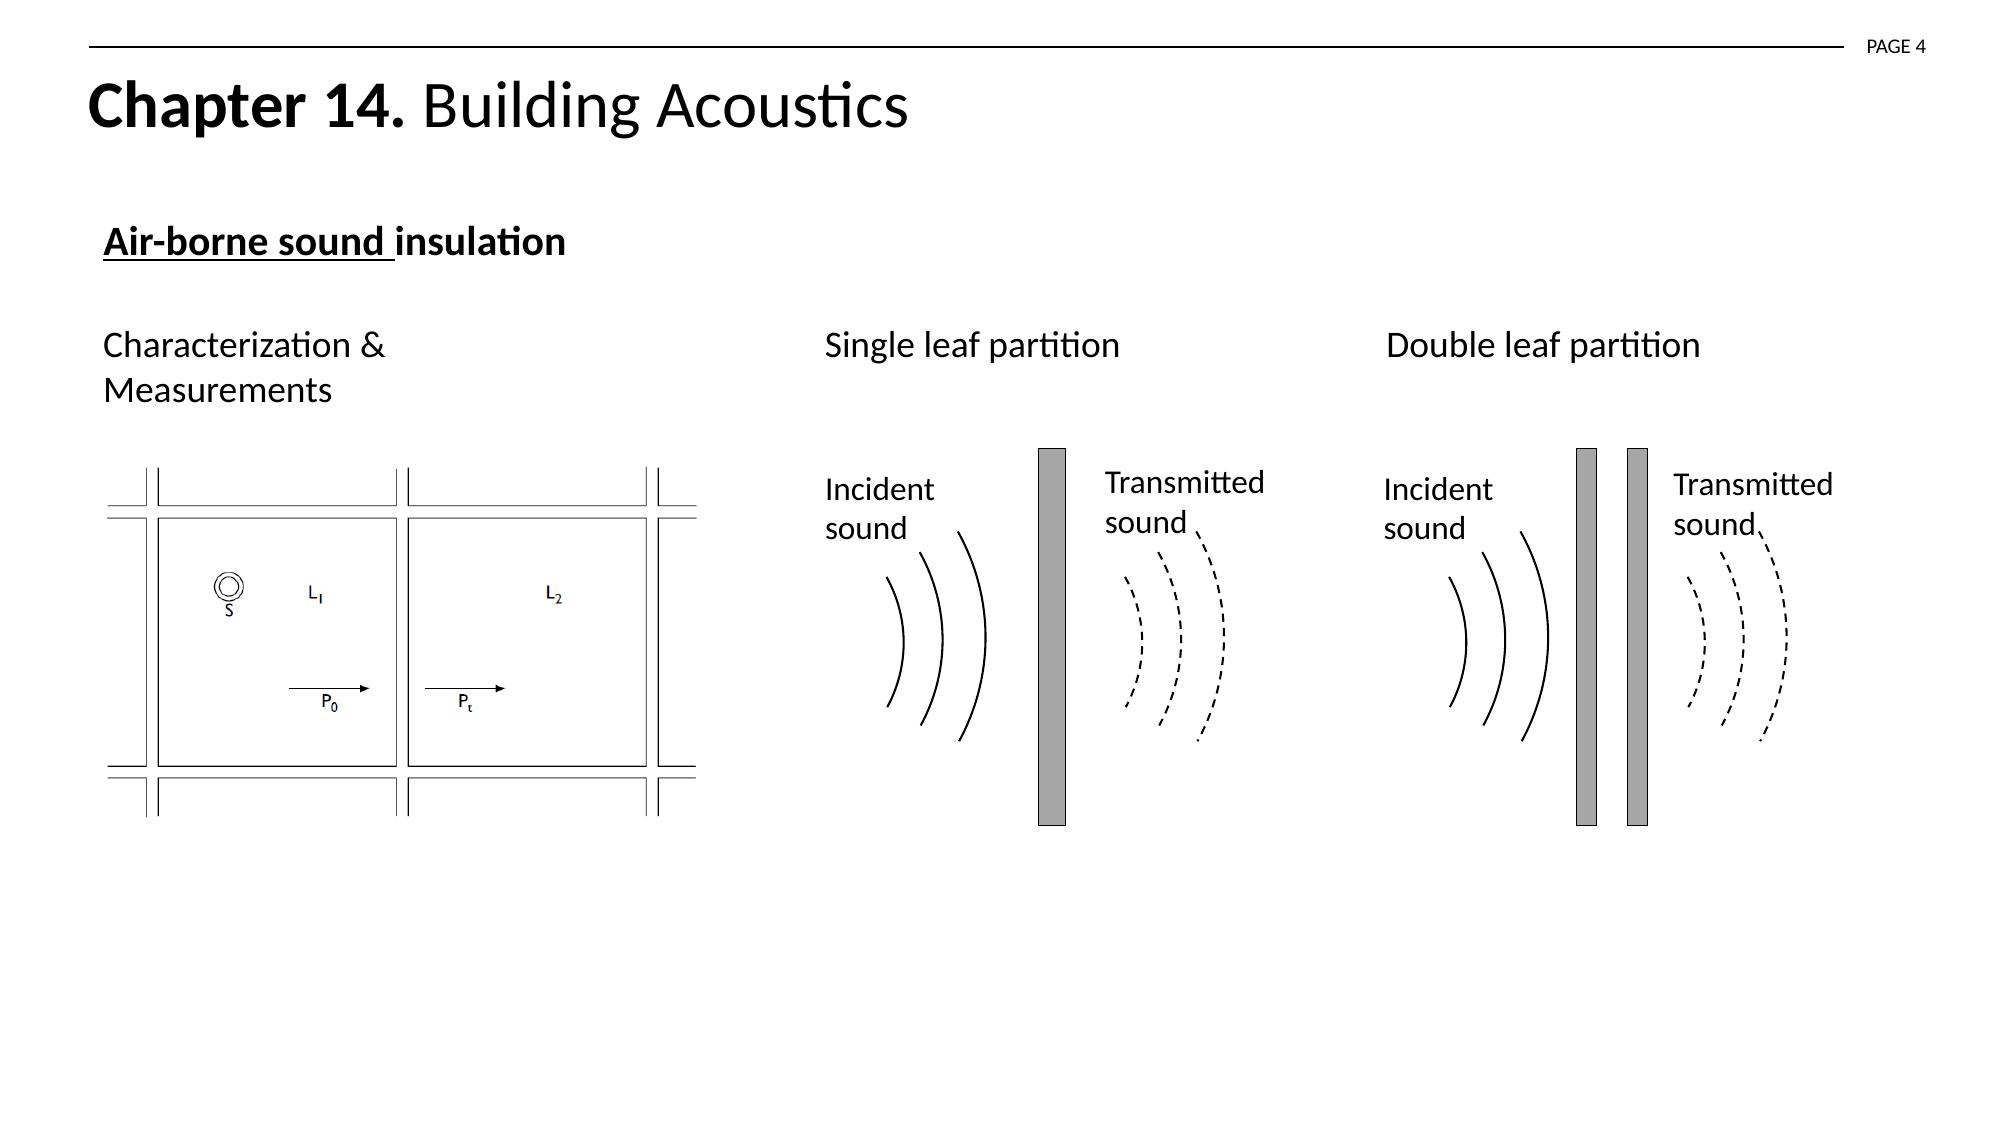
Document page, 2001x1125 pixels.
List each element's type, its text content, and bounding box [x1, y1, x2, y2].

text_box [1114, 420, 1918, 855]
text_box Characterization & Measurements [88, 312, 539, 418]
text_box Air-borne sound insulation [88, 206, 682, 272]
slide_number PAGE 3 [1866, 29, 2000, 61]
picture [90, 443, 552, 835]
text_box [552, 420, 1114, 855]
title Chapter 14. Building Acoustics [88, 58, 1845, 142]
text_box Double leaf partition [1371, 312, 1717, 373]
text_box Single leaf partition [809, 312, 1236, 373]
